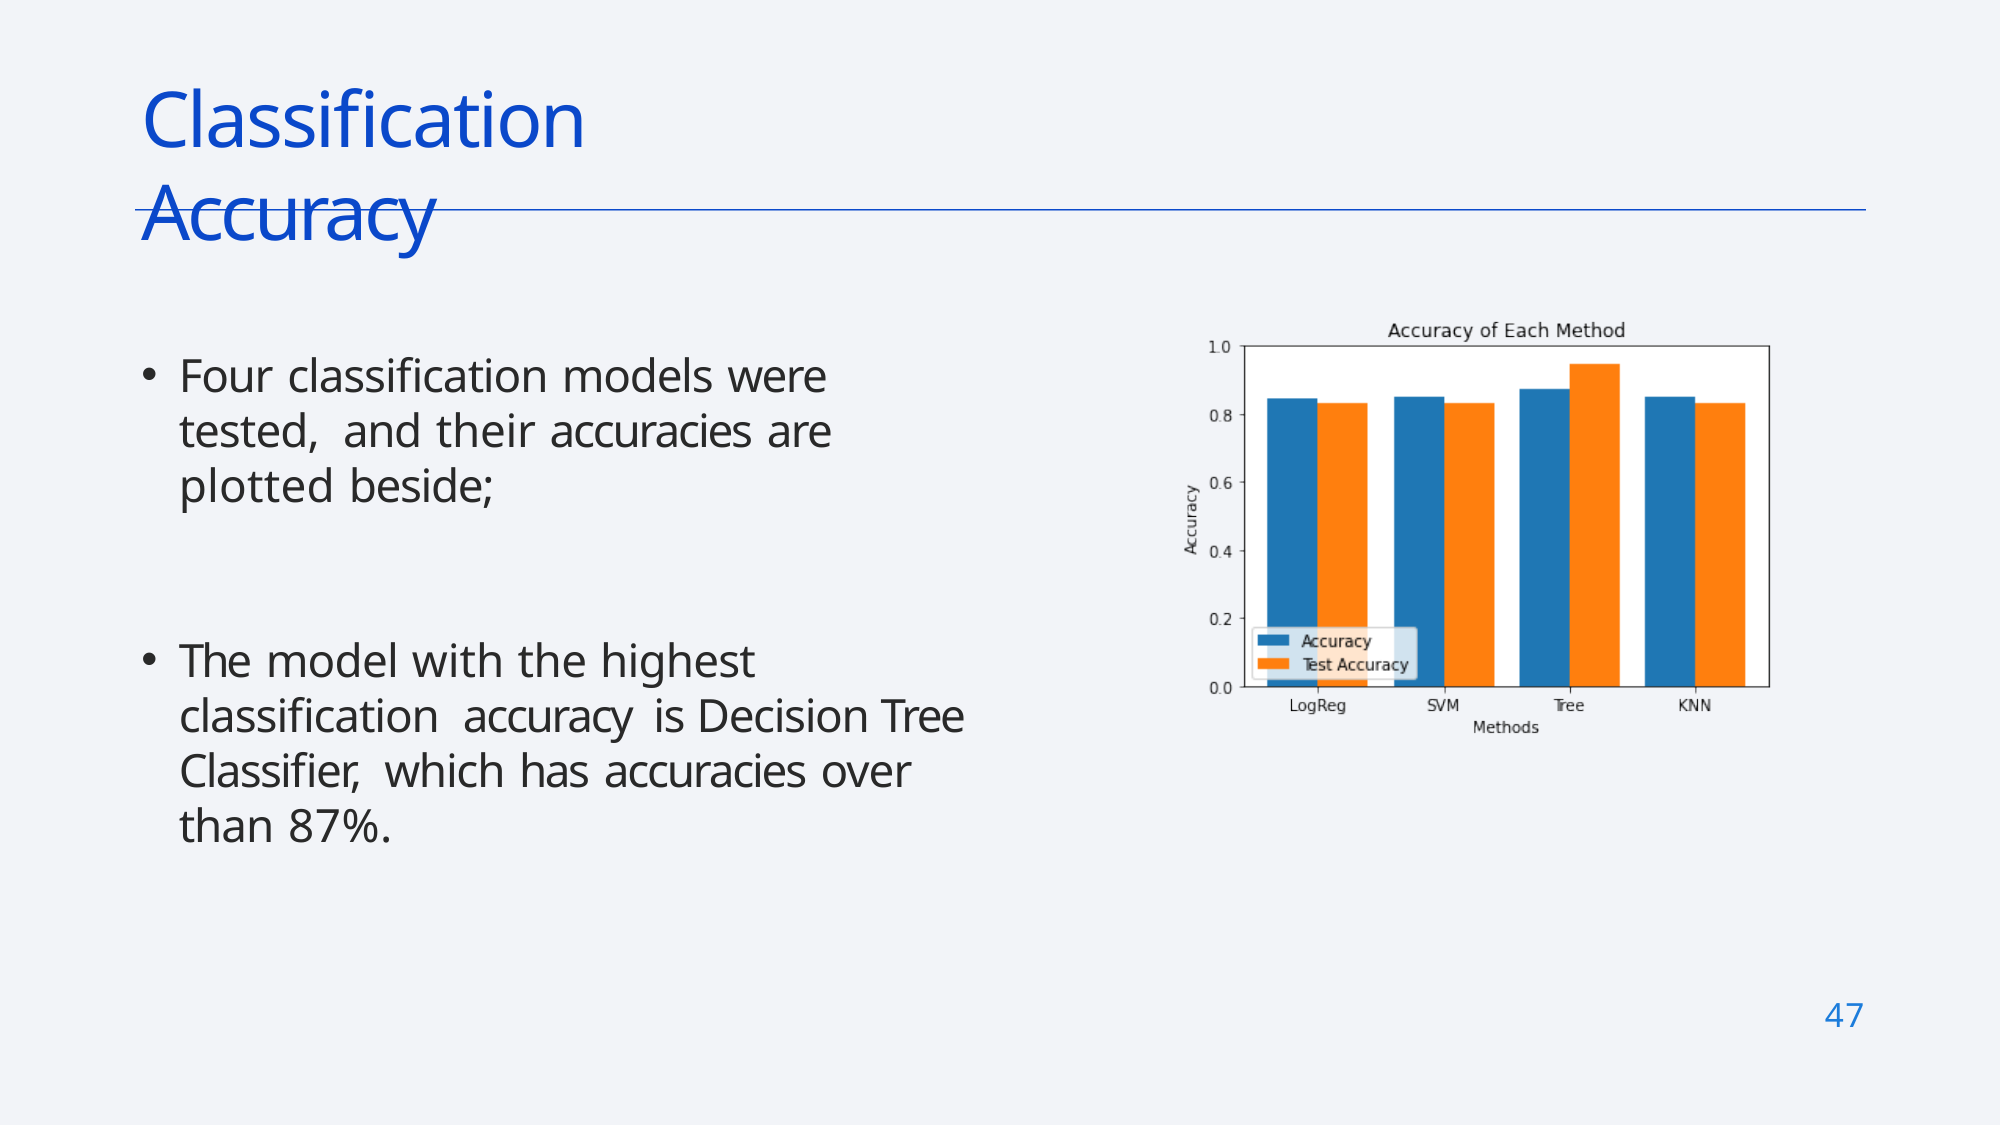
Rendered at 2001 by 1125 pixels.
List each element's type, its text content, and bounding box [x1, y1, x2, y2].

text_box Four classification models were tested, and their accuracies are plotted beside; The model with the highest classification accuracy is Decision Tree Classifier, which has accuracies over than 87%. [139, 344, 974, 852]
slide_number 47 [1818, 1001, 1874, 1125]
title Classification Accuracy [139, 68, 883, 259]
picture [0, 0, 2000, 1125]
